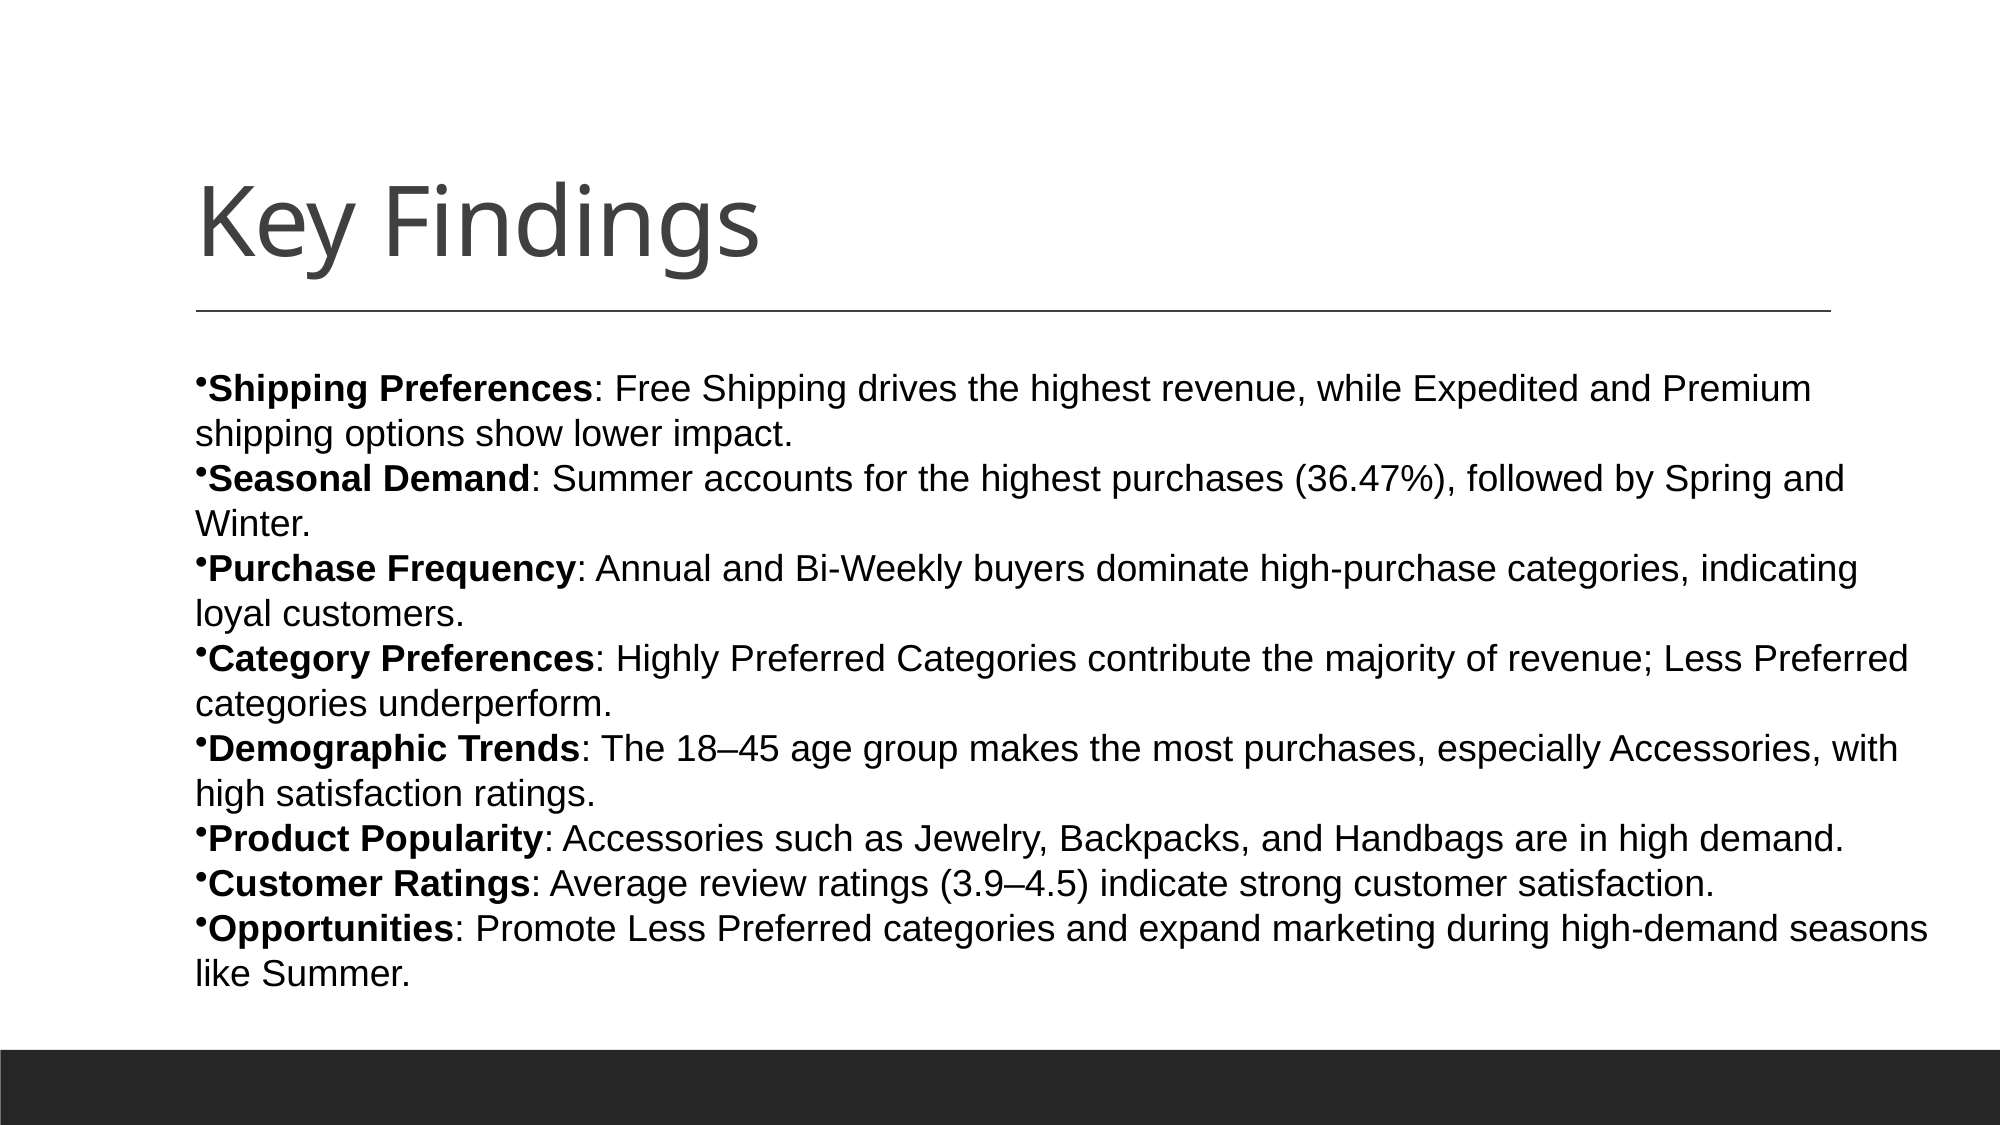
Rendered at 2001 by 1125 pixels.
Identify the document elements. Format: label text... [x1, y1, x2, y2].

title Key Findings [180, 47, 1830, 285]
list Shipping Preferences: Free Shipping drives the highest revenue, while Expedited and Premium shipping options show lower impact. Seasonal Demand: Summer accounts for the highest purchases (36.47%), followed by Spring and Winter. Purchase Frequency: Annual and Bi-Weekly buyers dominate high-purchase categories, indicating loyal customers. Category Preferences: Highly Preferred Categories contribute the majority of revenue; Less Preferred categories underperform. Demographic Trends: The 18–45 age group makes the most purchases, especially Accessories, with high satisfaction ratings. Product Popularity: Accessories such as Jewelry, Backpacks, and Handbags are in high demand. Customer Ratings: Average review ratings (3.9–4.5) indicate strong customer satisfaction. Opportunities: Promote Less Preferred categories and expand marketing during high-demand seasons like Summer. [179, 352, 1952, 1006]
